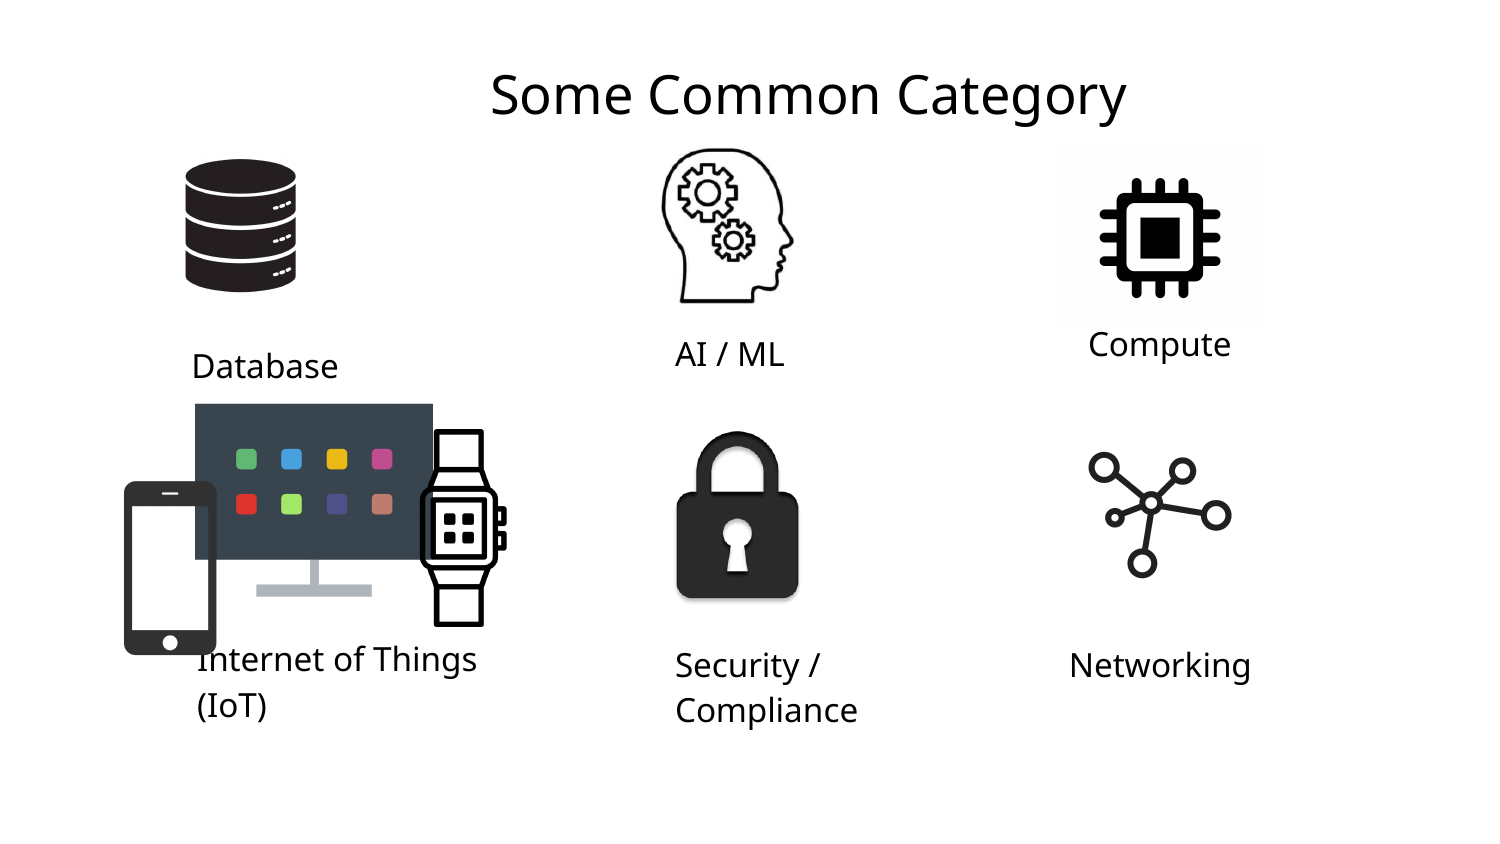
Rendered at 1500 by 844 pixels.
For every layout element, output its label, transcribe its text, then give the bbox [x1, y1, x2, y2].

title Some Common Category [475, 41, 1210, 147]
title Compute [1073, 306, 1356, 464]
title Internet of Things (IoT) [182, 627, 510, 780]
picture [641, 139, 813, 312]
picture [65, 381, 562, 672]
title AI / ML [660, 315, 943, 474]
title Database [176, 328, 504, 462]
title Networking [1053, 626, 1381, 785]
picture [1041, 396, 1279, 634]
picture [1056, 146, 1264, 330]
title Security / Compliance [660, 626, 987, 785]
picture [161, 146, 320, 305]
picture [641, 419, 833, 611]
